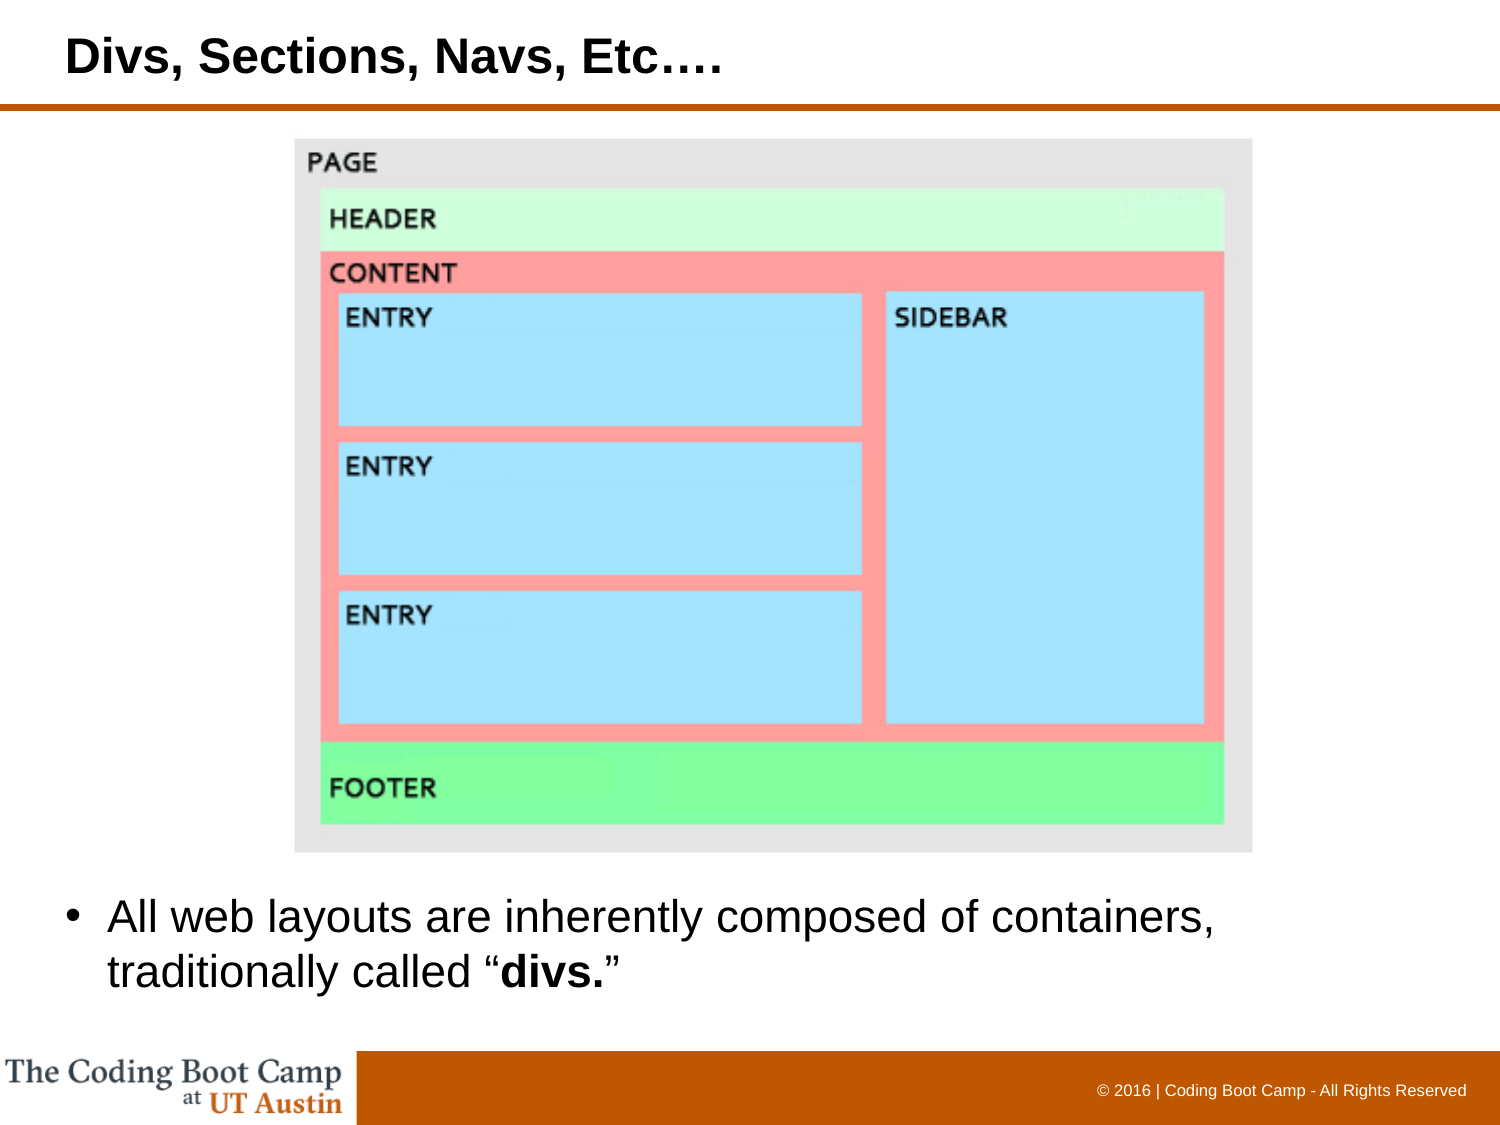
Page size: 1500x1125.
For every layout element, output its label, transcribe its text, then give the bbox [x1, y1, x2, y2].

picture [287, 129, 1263, 861]
text_box Divs, Sections, Navs, Etc…. [50, 16, 988, 91]
picture [0, 1050, 357, 1125]
text_box All web layouts are inherently composed of containers, traditionally called “divs.” [49, 871, 1463, 1037]
